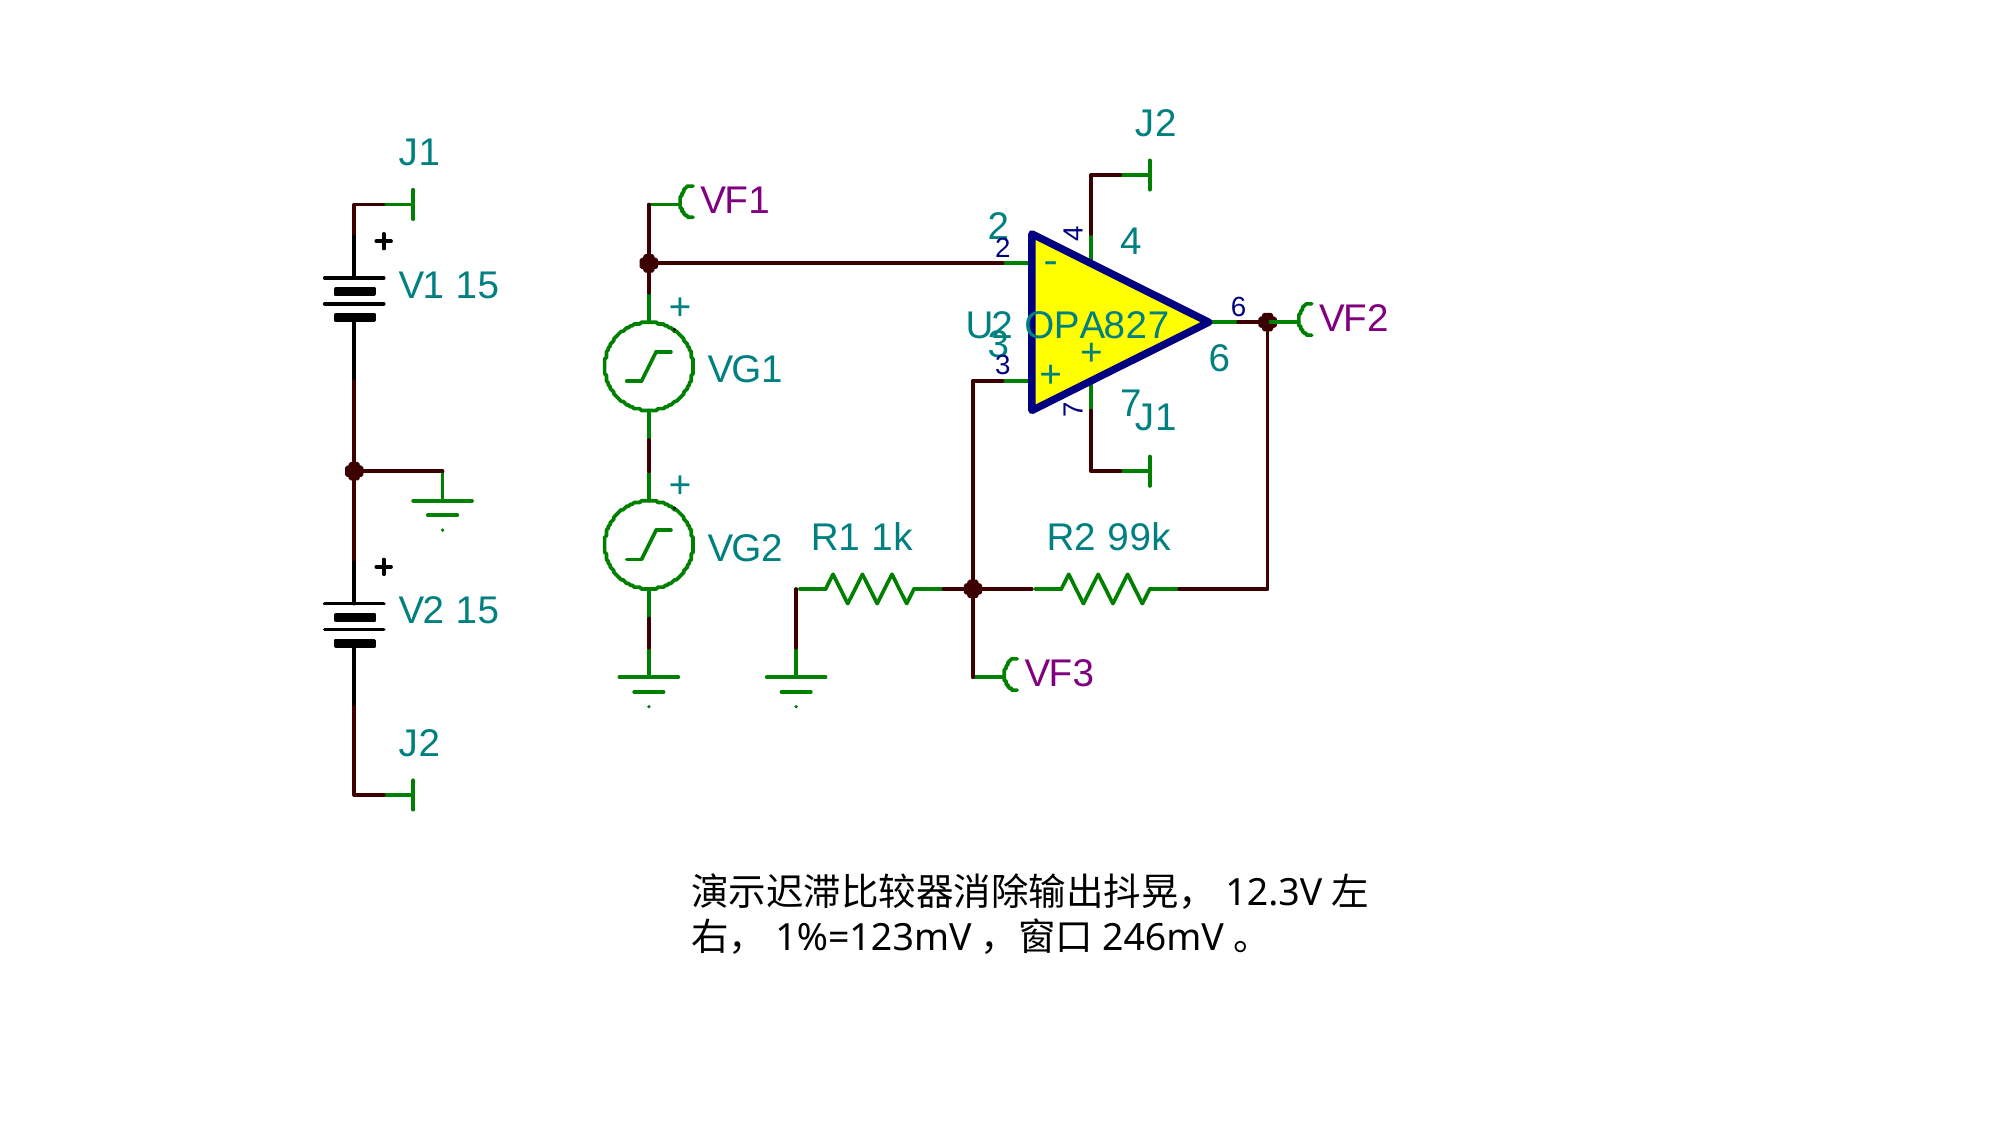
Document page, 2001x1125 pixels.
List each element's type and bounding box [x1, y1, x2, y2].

picture [251, 27, 1780, 1098]
